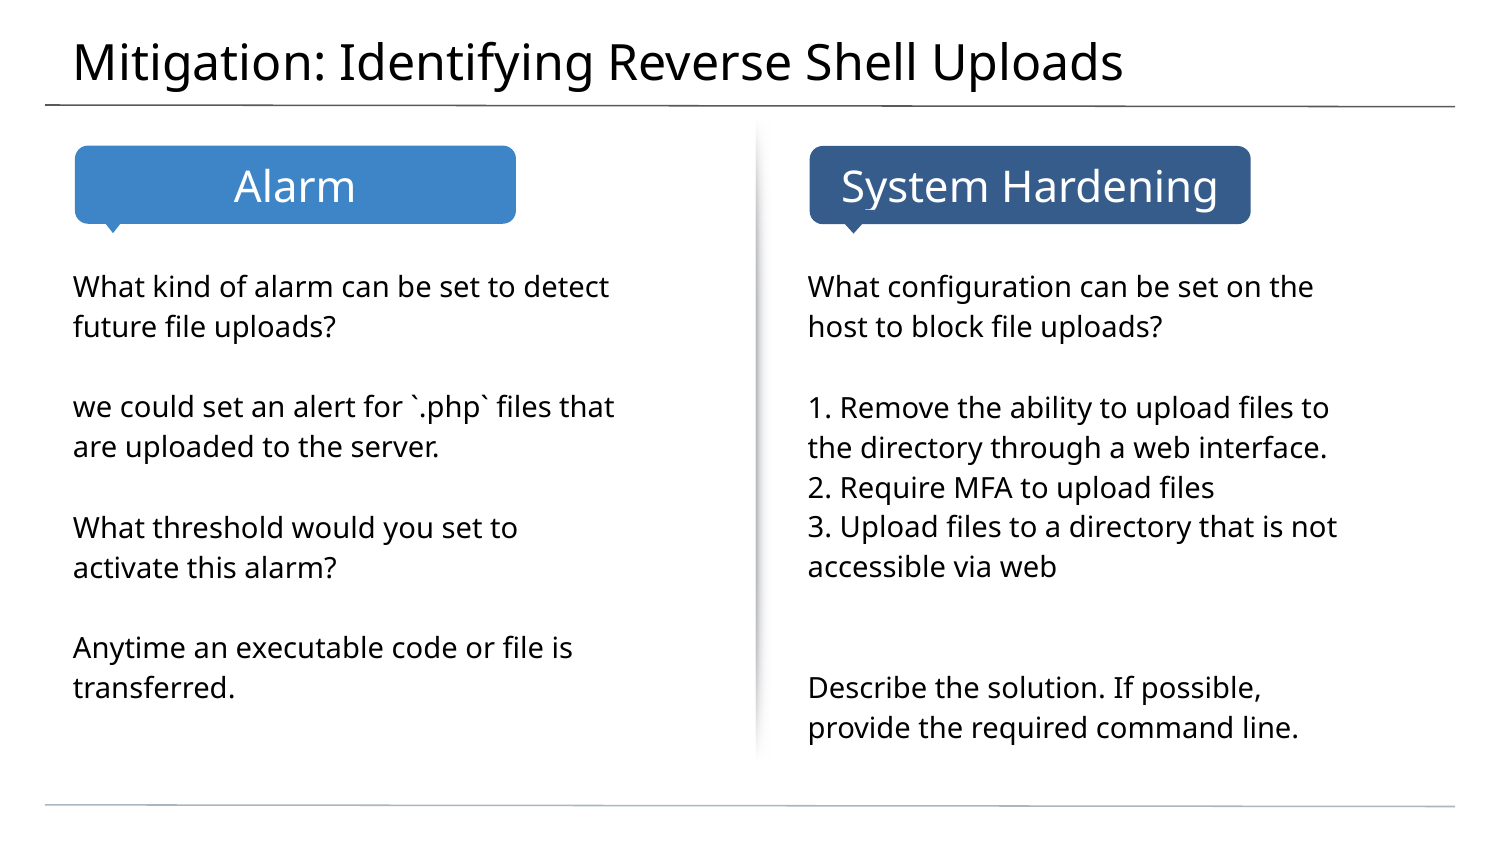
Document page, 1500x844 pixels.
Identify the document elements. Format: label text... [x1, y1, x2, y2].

subtitle What configuration can be set on the host to block file uploads? 1. Remove the ability to upload files to the directory through a web interface. 2. Require MFA to upload files 3. Upload files to a directory that is not accessible via web Describe the solution. If possible, provide the required command line. [732, 263, 1438, 805]
subtitle What kind of alarm can be set to detect future file uploads? we could set an alert for `.php` files that are uploaded to the server. What threshold would you set to activate this alarm? Anytime an executable code or file is transferred. [0, 262, 704, 805]
picture [703, 107, 839, 782]
title Mitigation: Identifying Reverse Shell Uploads [0, 0, 1500, 88]
